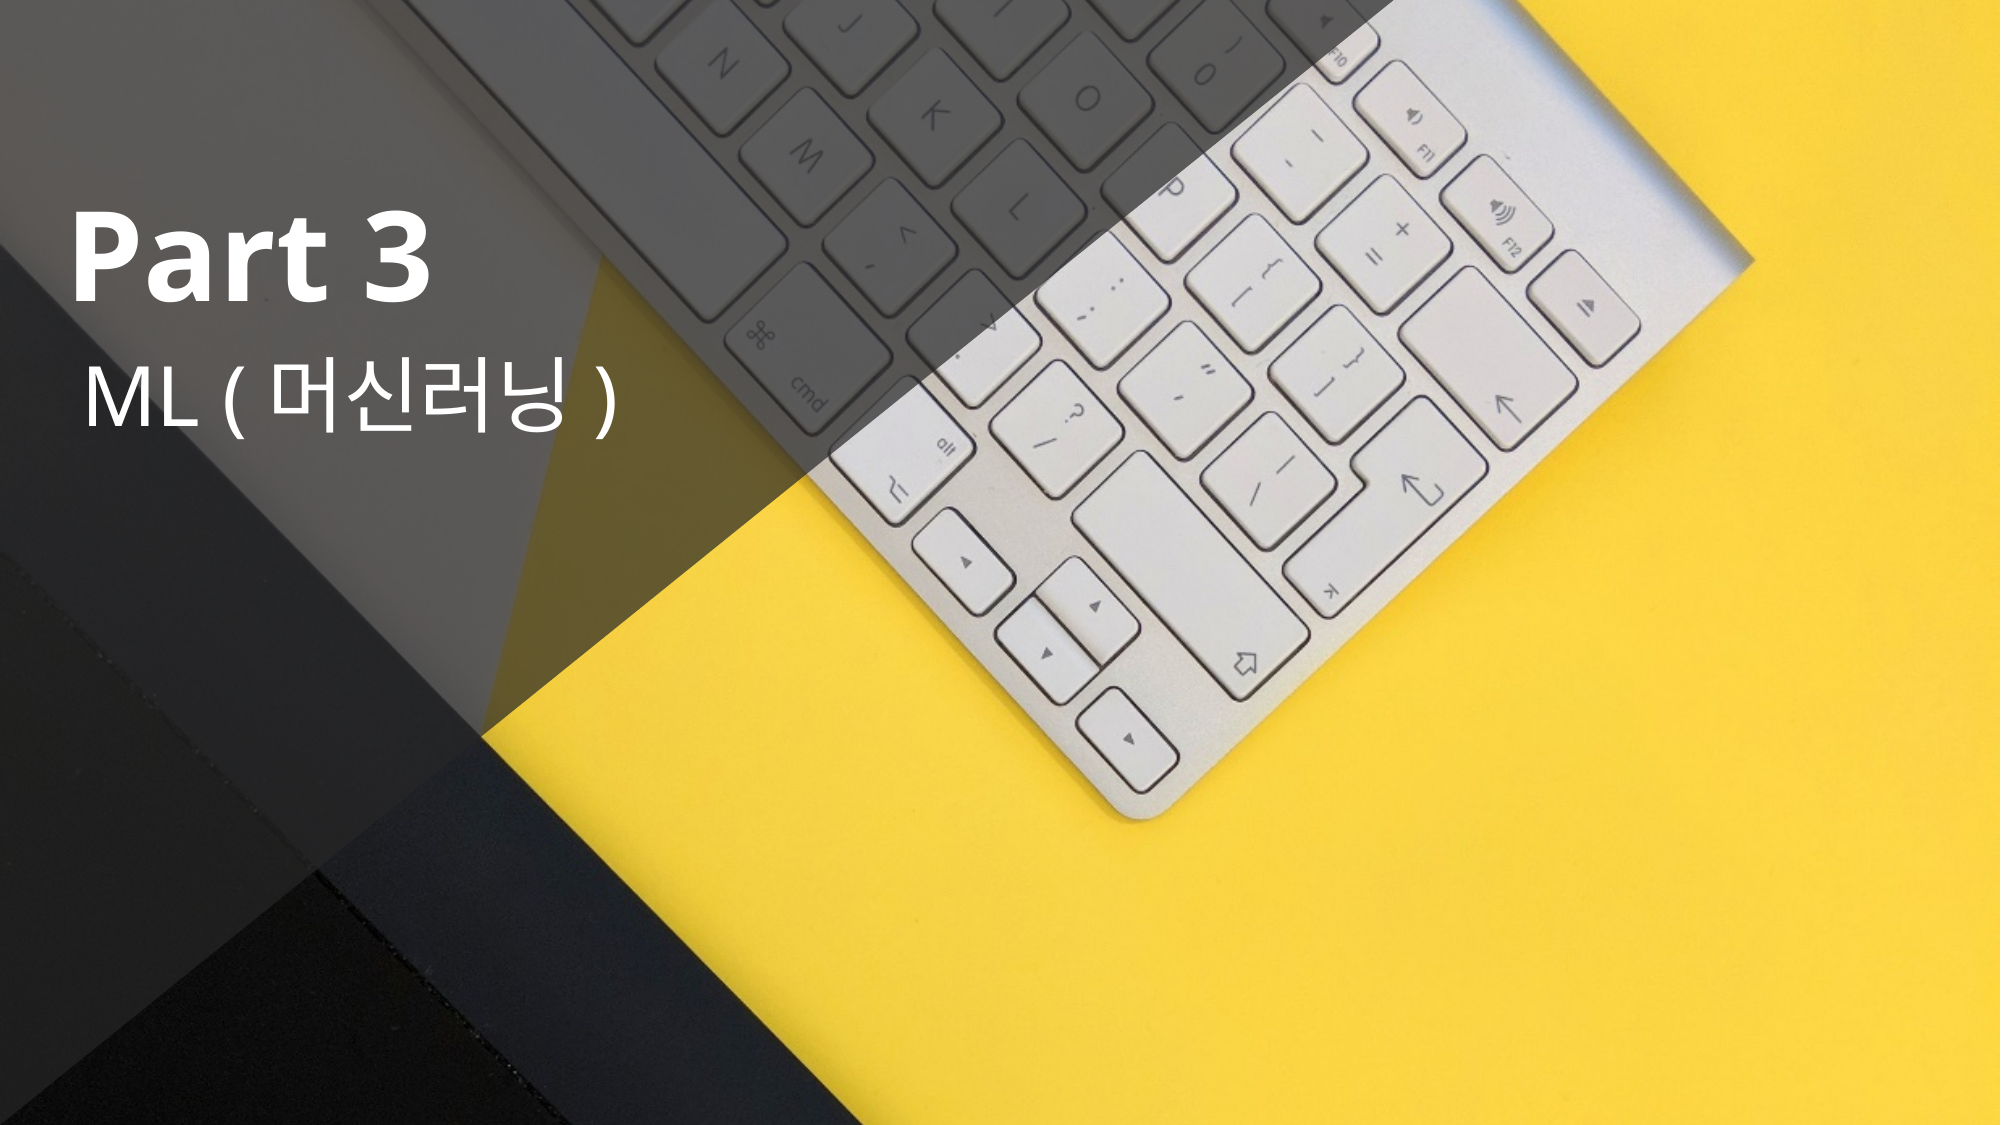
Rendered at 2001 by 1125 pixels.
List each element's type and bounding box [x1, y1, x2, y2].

picture [1394, 0, 2000, 1125]
text_box [0, 0, 1394, 1125]
